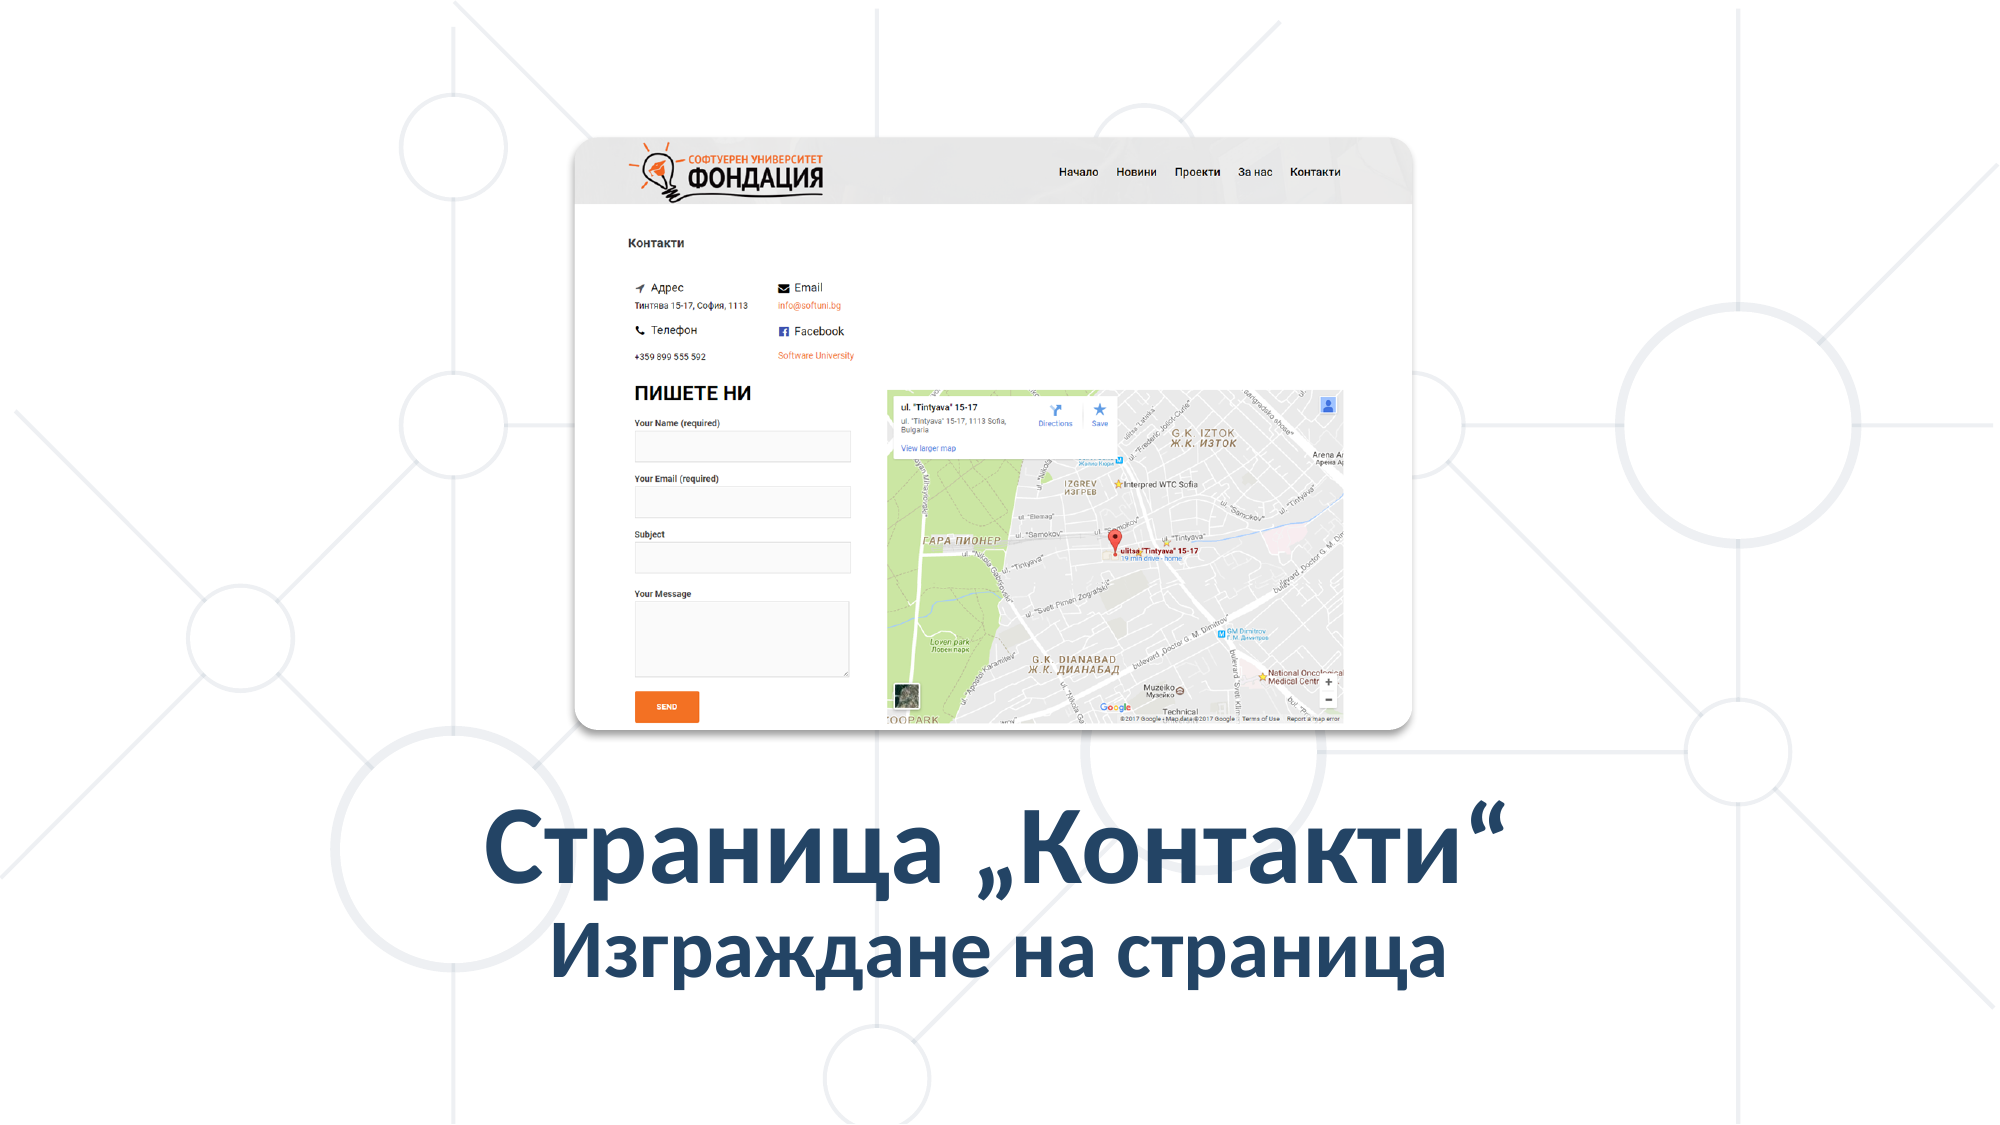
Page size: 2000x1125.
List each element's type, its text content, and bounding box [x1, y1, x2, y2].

list Изграждане на страница [100, 900, 1899, 983]
picture [574, 137, 1413, 731]
list Страница „Контакти“ [100, 771, 1899, 898]
